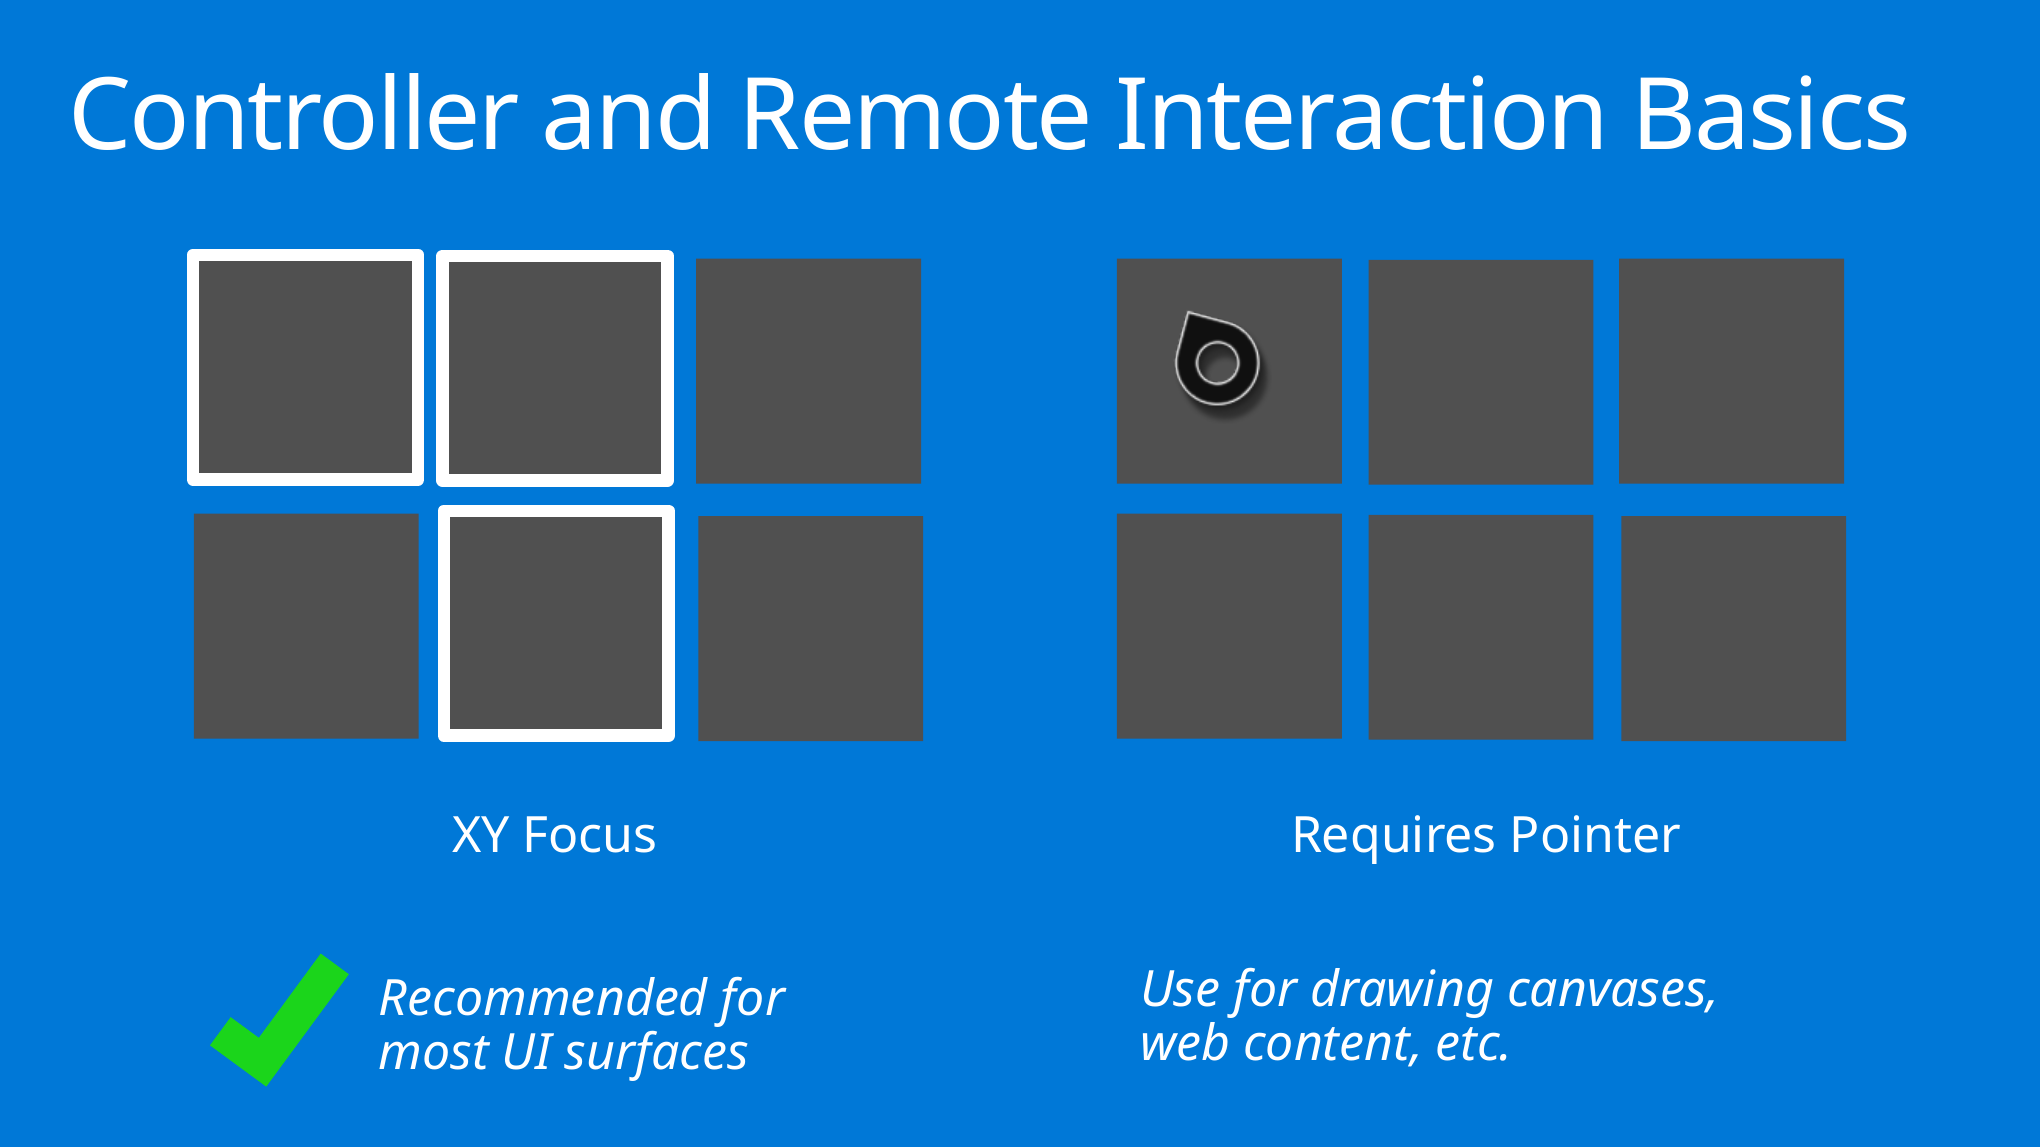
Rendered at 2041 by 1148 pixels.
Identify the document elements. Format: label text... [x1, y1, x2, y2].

picture [1109, 250, 1329, 475]
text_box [1116, 258, 1847, 890]
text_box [193, 258, 924, 742]
text_box XY Focus [194, 784, 916, 887]
text_box Use for drawing canvases, web content, etc. [1110, 939, 1845, 1096]
text_box [192, 254, 419, 480]
title Controller and Remote Interaction Basics [45, 48, 1996, 199]
text_box Recommended for most UI surfaces [348, 948, 924, 1105]
text_box [209, 952, 348, 1088]
